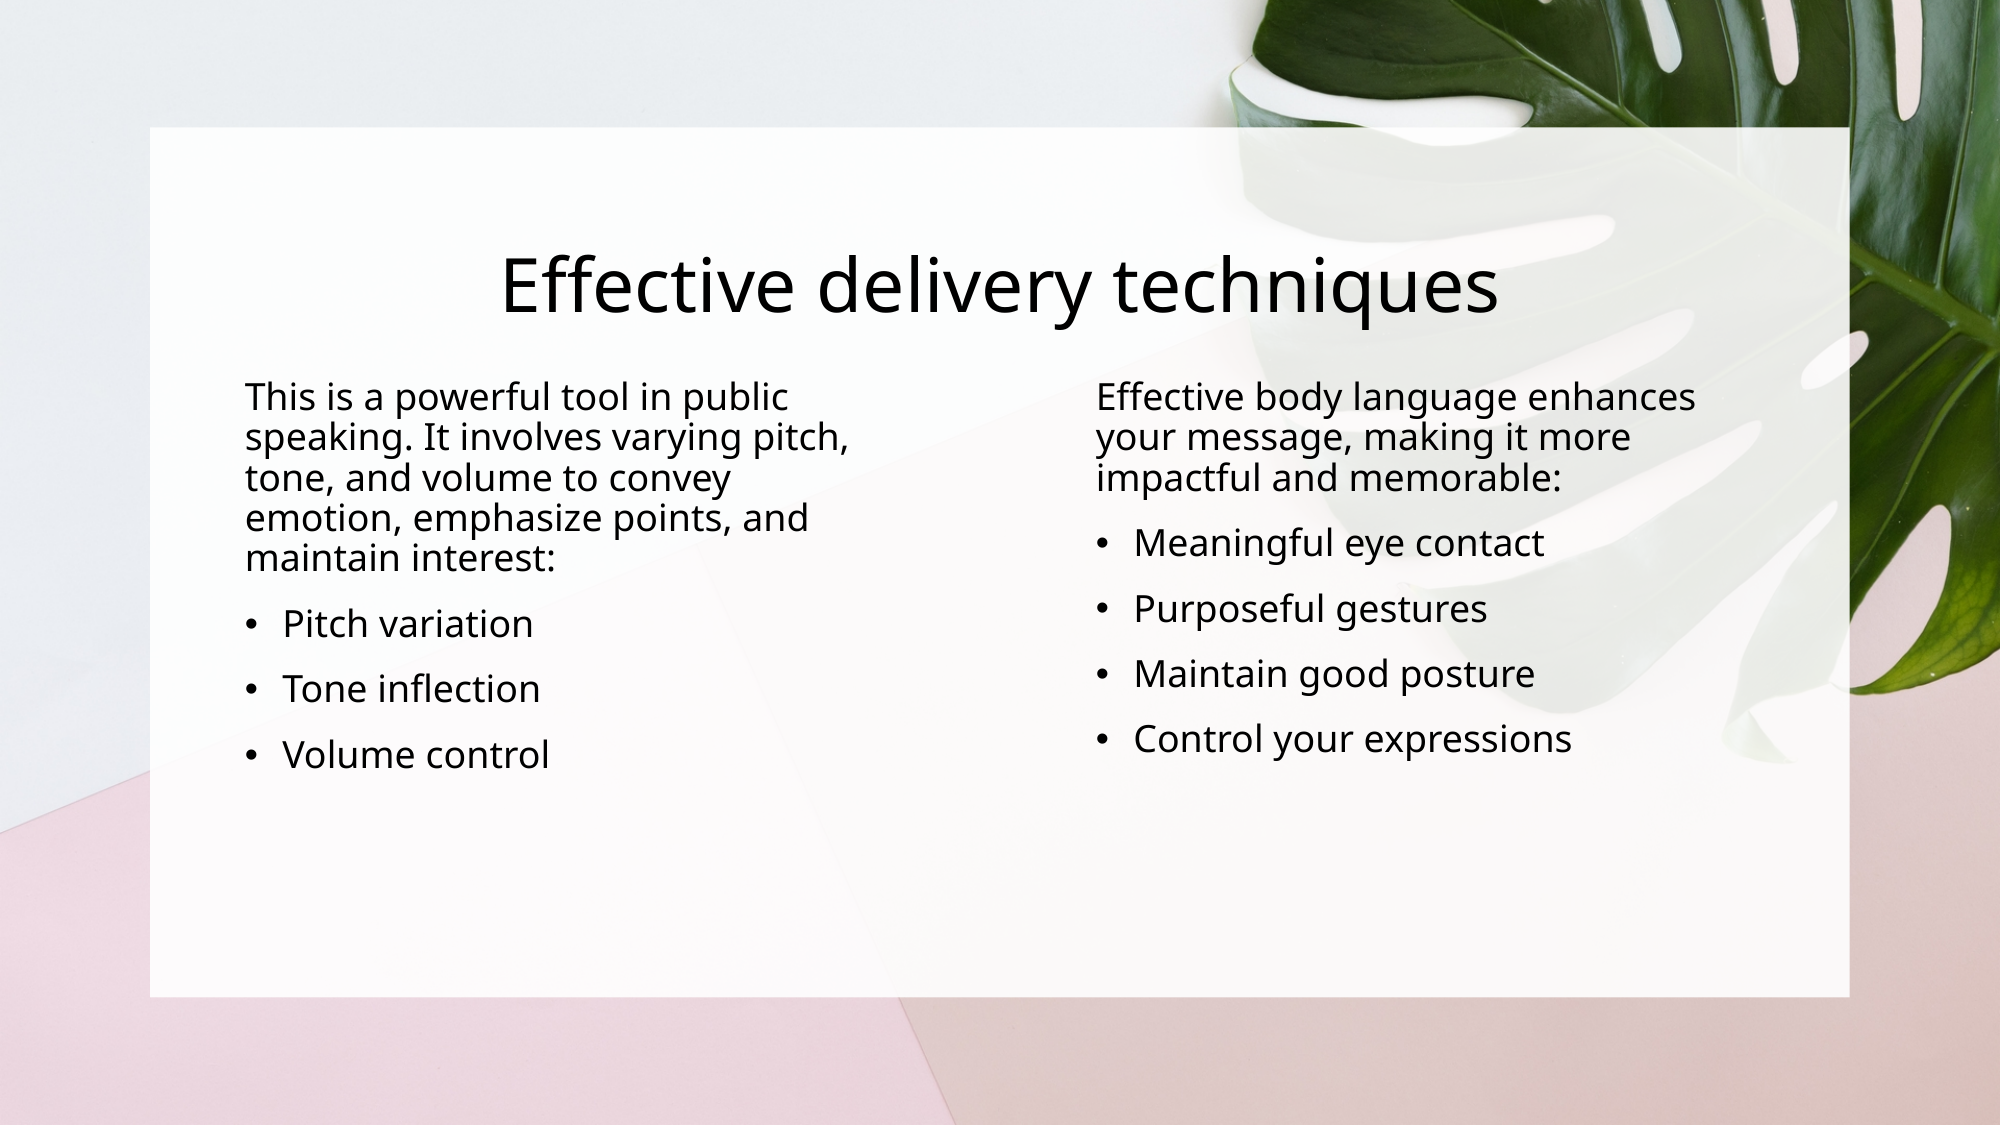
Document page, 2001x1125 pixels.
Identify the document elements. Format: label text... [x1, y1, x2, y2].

list This is a powerful tool in public speaking. It involves varying pitch, tone, and volume to convey emotion, emphasize points, and maintain interest: Pitch variation Tone inflection Volume control [229, 370, 897, 952]
list Effective body language enhances your message, making it more impactful and memorable: Meaningful eye contact Purposeful gestures Maintain good posture Control your expressions [1080, 370, 1771, 952]
title Effective delivery techniques [208, 146, 1792, 337]
picture [0, 0, 2000, 1125]
